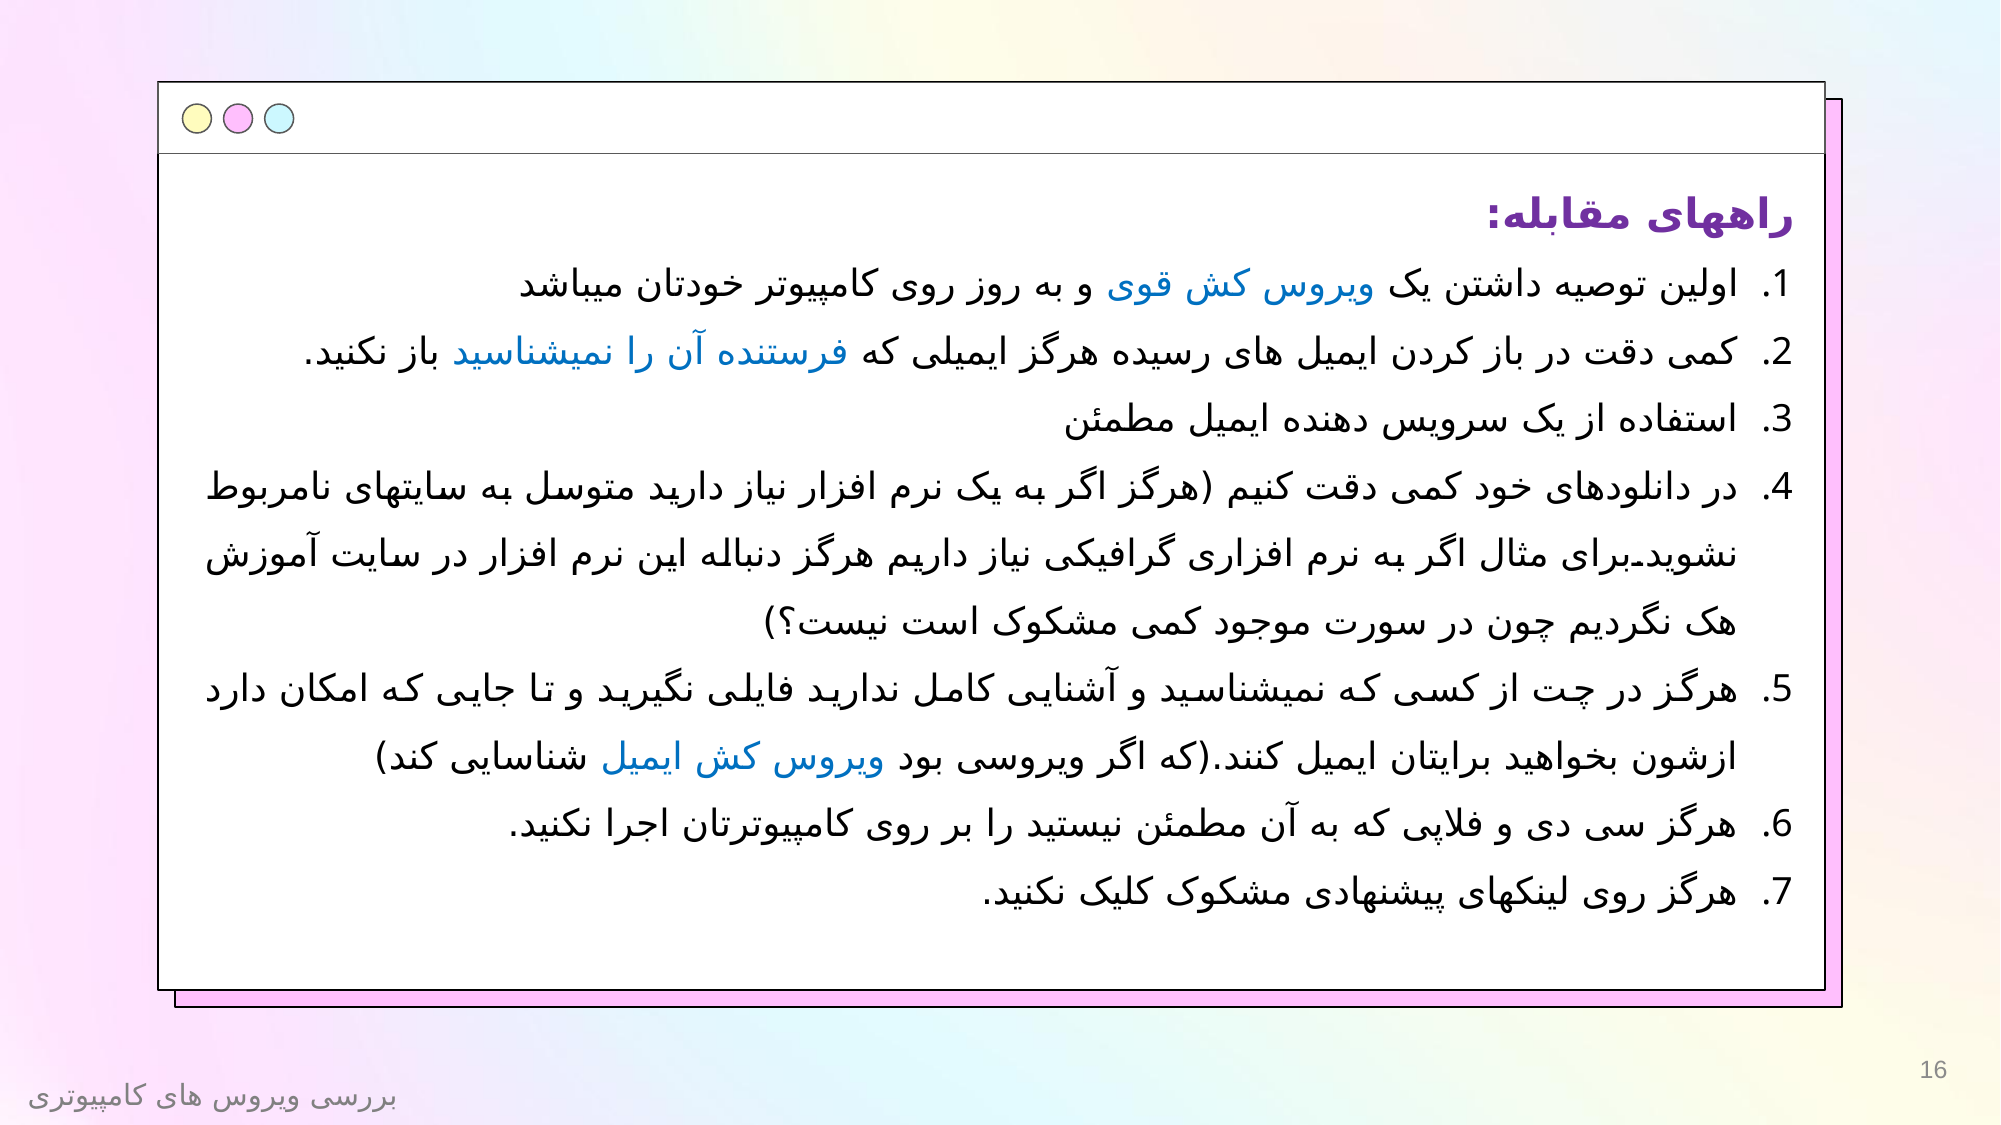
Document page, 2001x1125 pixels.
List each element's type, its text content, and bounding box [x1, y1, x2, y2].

slide_number 16 [1512, 1038, 1963, 1099]
text_box راههای مقابله: اولین توصیه داشتن یک ویروس کش قوی و به روز روی کامپیوتر خودتان میباشد کمی دقت در باز کردن ایمیل های رسیده هرگز ایمیلی که فرستنده آن را نمیشناسید باز نکنید. استفاده از یک سرویس دهنده ایمیل مطمئن در دانلودهای خود کمی دقت کنیم (هرگز اگر به یک نرم افزار نیاز دارید متوسل به سایتهای نامربوط نشوید.برای مثال اگر به نرم افزاری گرافیکی نیاز داریم هرگز دنباله این نرم افزار در سایت آموزش هک نگردیم چون در سورت موجود کمی مشکوک است نیست؟) هرگز در چت از کسی که نمیشناسید و آشنایی کامل ندارید فایلی نگیرید و تا جایی که امکان دارد ازشون بخواهید برایتان ایمیل کنند.(که اگر ویروسی بود ویروس کش ایمیل شناسایی کند) هرگز سی دی و فلاپی که به آن مطمئن نیستید را بر روی کامپیوترتان اجرا نکنید. هرگز روی لینکهای پیشنهادی مشکوک کلیک نکنید. [190, 154, 1810, 920]
picture [0, 0, 2001, 1125]
